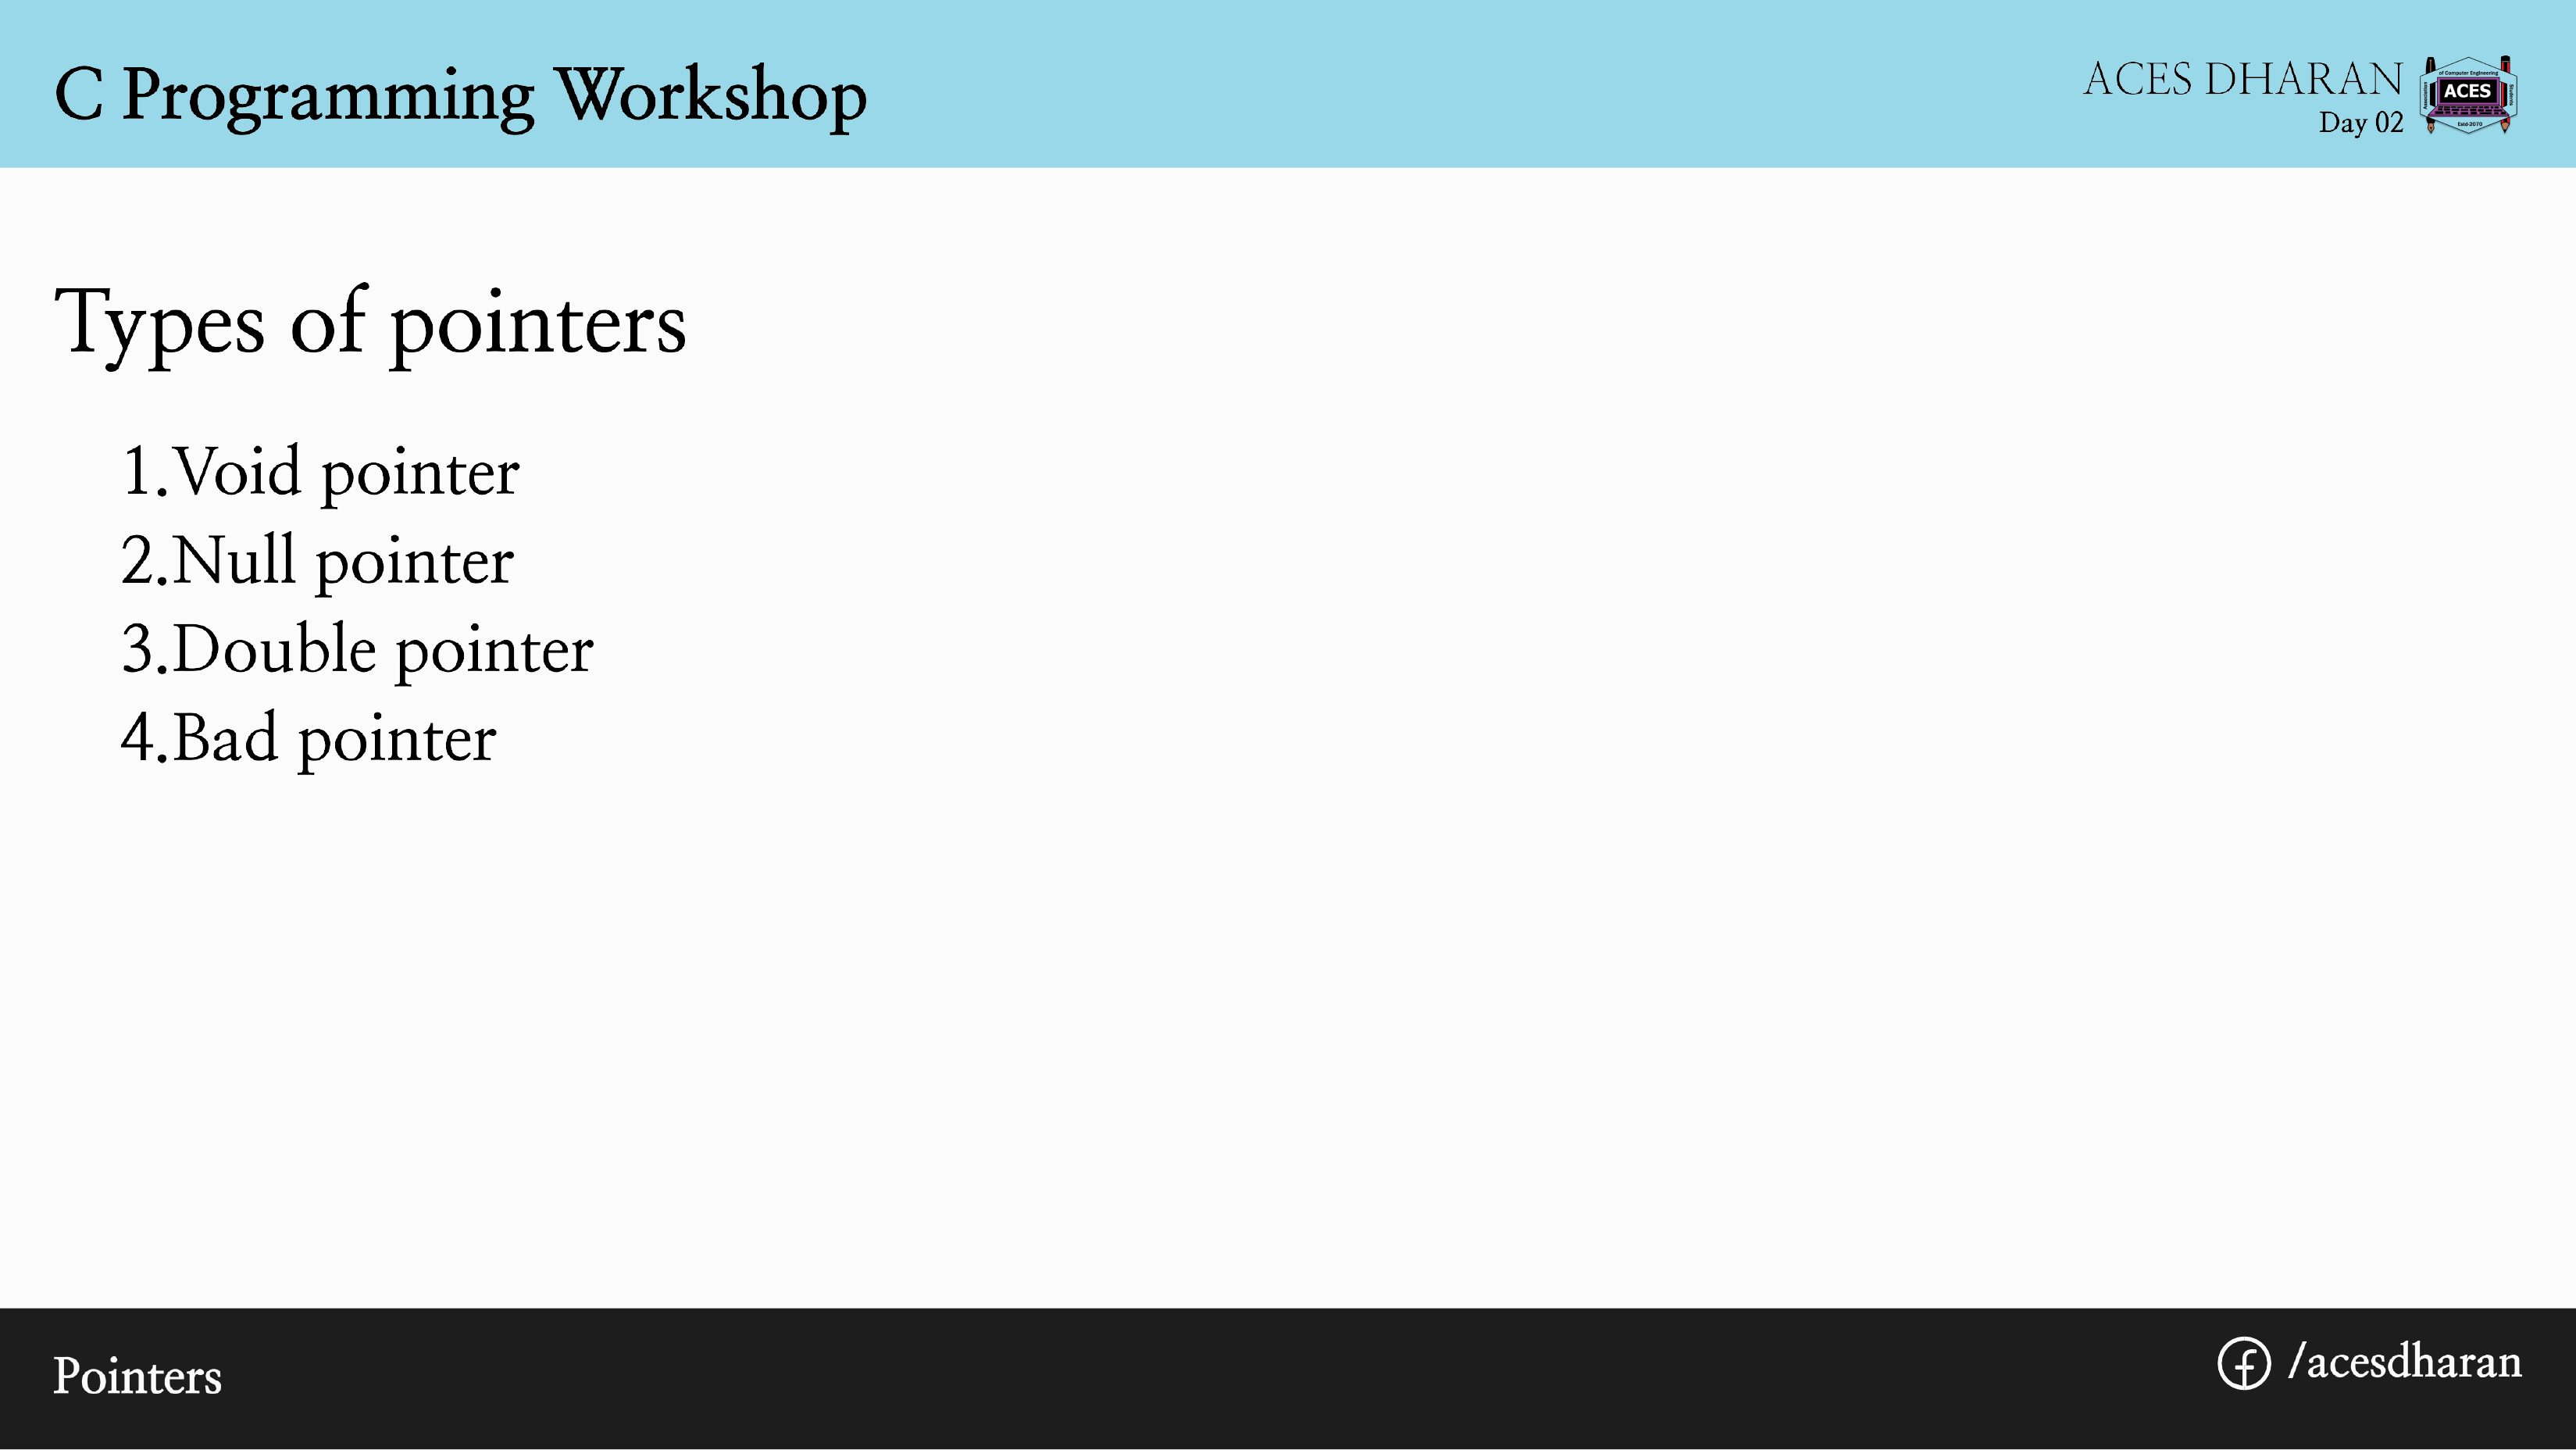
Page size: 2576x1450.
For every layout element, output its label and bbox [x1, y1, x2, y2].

text_box [0, 0, 2576, 1450]
